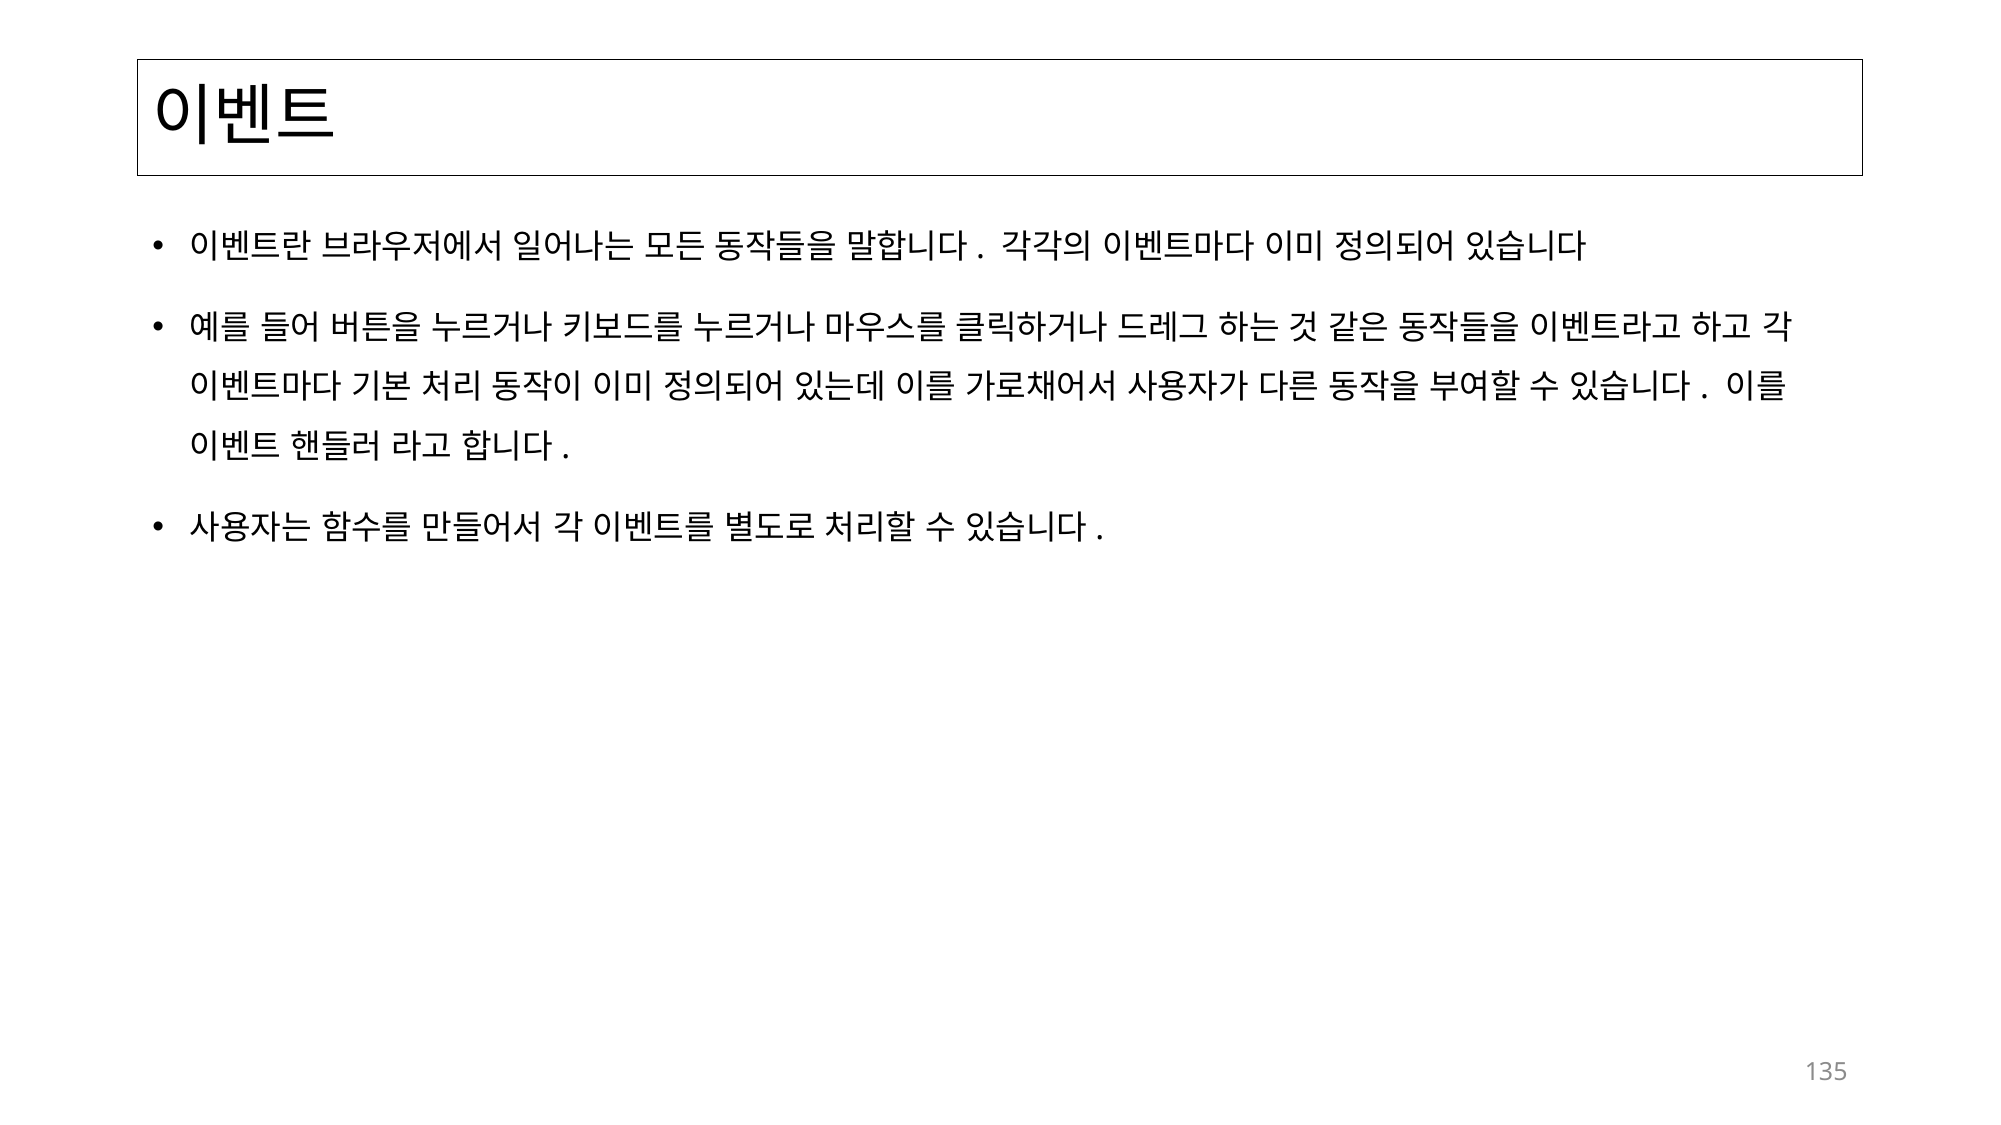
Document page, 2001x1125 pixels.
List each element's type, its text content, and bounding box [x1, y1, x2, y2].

list 이벤트란 브라우저에서 일어나는 모든 동작들을 말합니다. 각각의 이벤트마다 이미 정의되어 있습니다 예를 들어 버튼을 누르거나 키보드를 누르거나 마우스를 클릭하거나 드레그 하는 것 같은 동작들을 이벤트라고 하고 각 이벤트마다 기본 처리 동작이 이미 정의되어 있는데 이를 가로채어서 사용자가 다른 동작을 부여할 수 있습니다. 이를 이벤트 핸들러 라고 합니다. 사용자는 함수를 만들어서 각 이벤트를 별도로 처리할 수 있습니다. [137, 197, 1863, 1014]
slide_number 135 [1412, 1042, 1863, 1103]
title 이벤트 [137, 59, 1863, 176]
